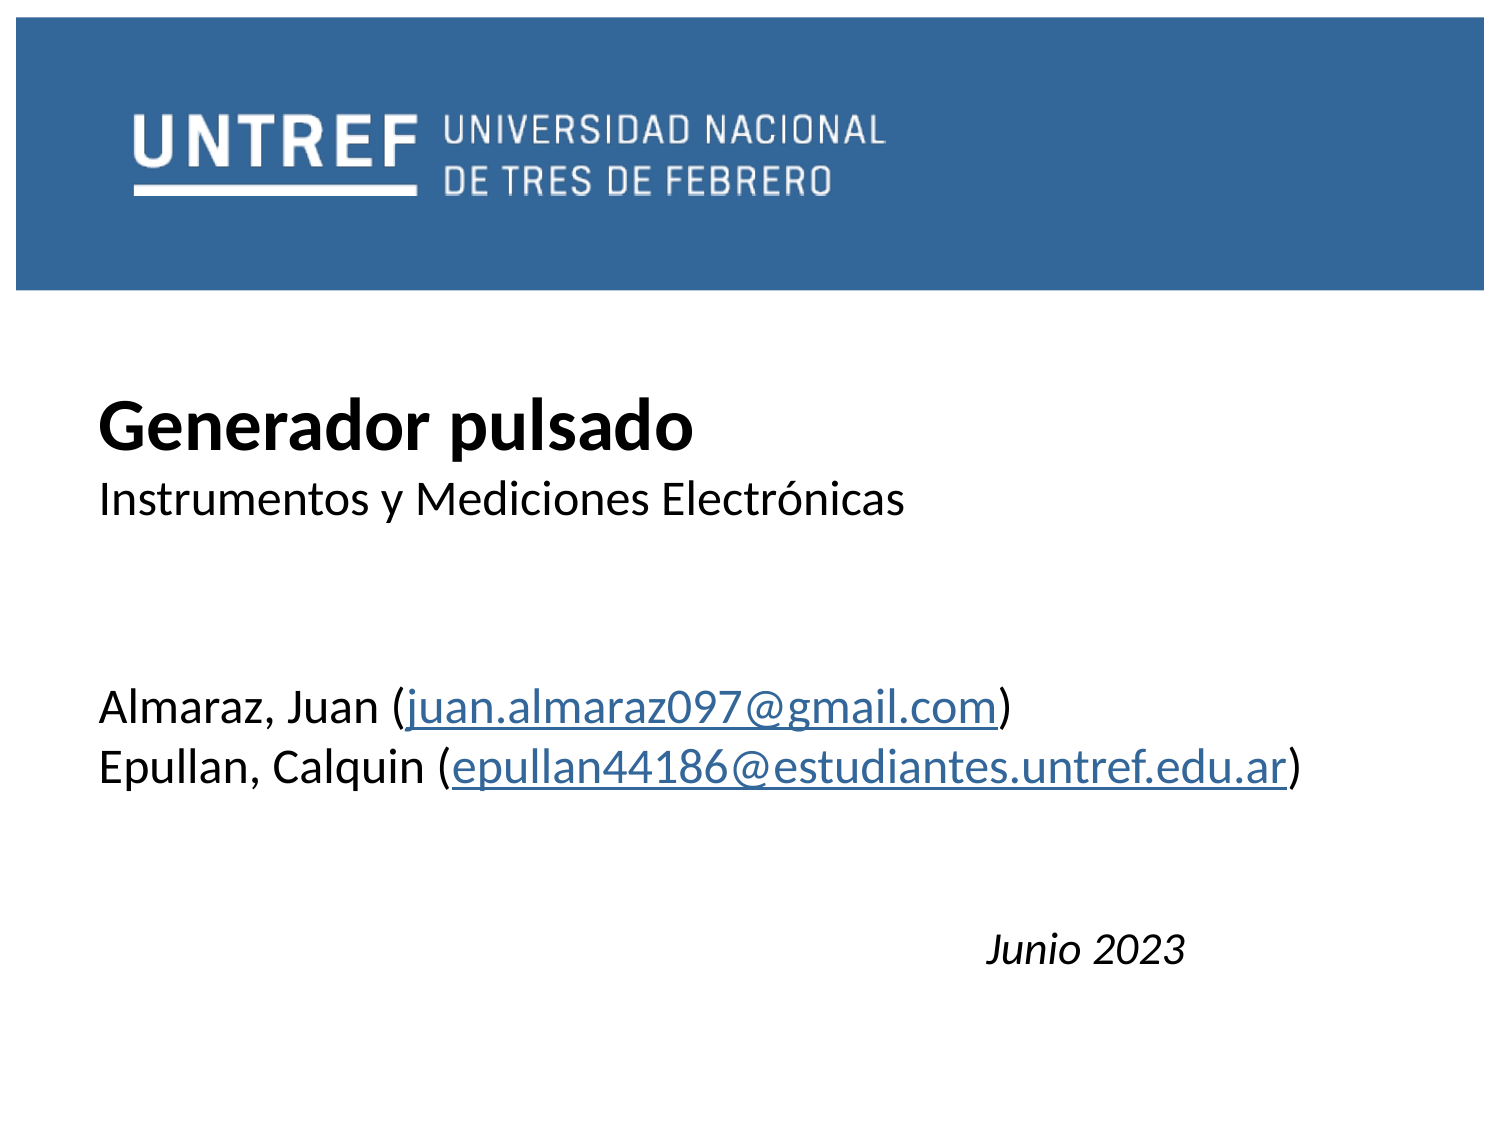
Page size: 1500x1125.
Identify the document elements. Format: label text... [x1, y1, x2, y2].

picture [132, 112, 886, 196]
title Generador pulsado Instrumentos y Mediciones Electrónicas [83, 337, 1339, 563]
subtitle Almaraz, Juan (juan.almaraz097@gmail.com) Epullan, Calquin (epullan44186@estudiantes.untref.edu.ar) Junio 2023 [83, 666, 1452, 929]
